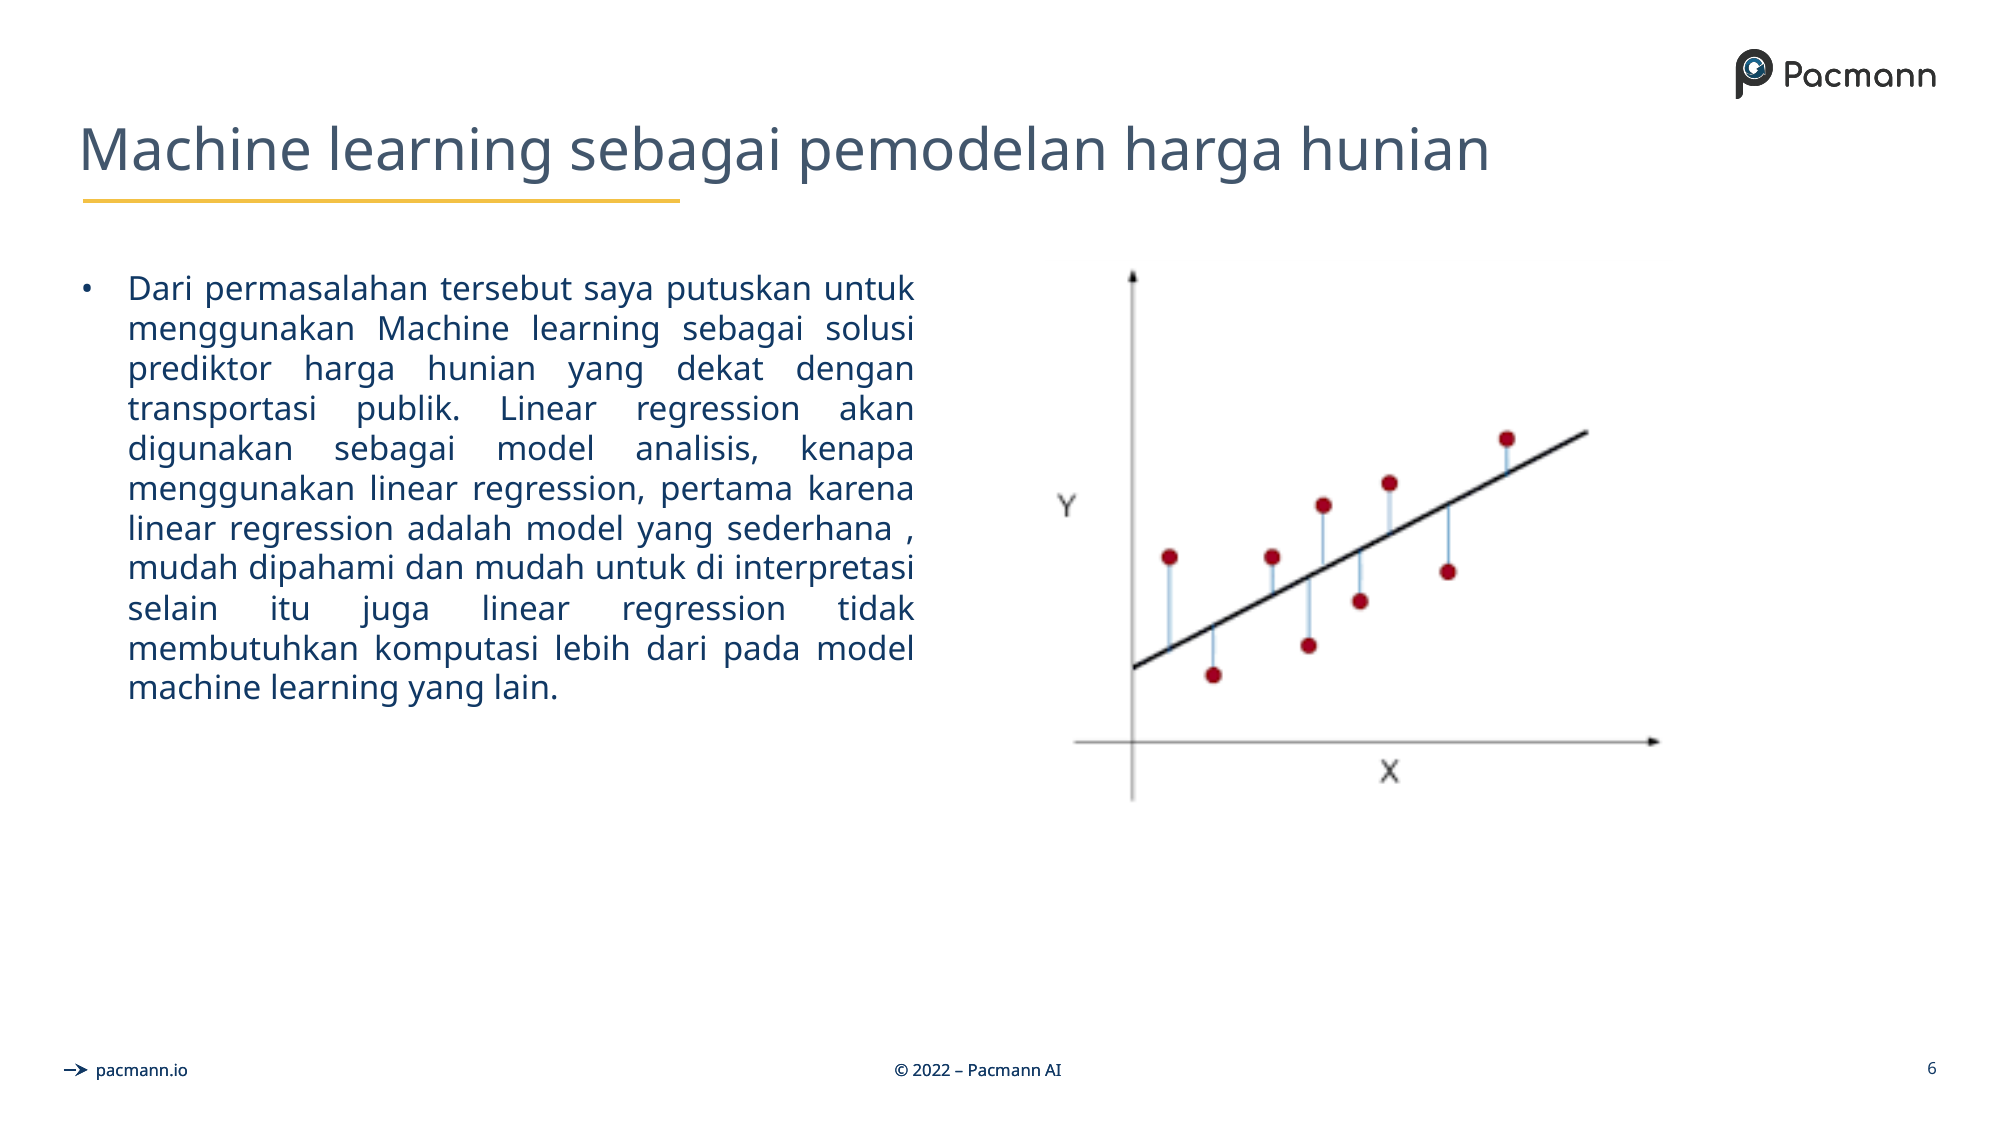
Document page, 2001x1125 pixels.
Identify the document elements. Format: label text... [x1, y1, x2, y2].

picture [1045, 259, 1674, 813]
title Machine learning sebagai pemodelan harga hunian [63, 42, 1935, 260]
text_box Dari permasalahan tersebut saya putuskan untuk menggunakan Machine learning sebagai solusi prediktor harga hunian yang dekat dengan transportasi publik. Linear regression akan digunakan sebagai model analisis, kenapa menggunakan linear regression, pertama karena linear regression adalah model yang sederhana , mudah dipahami dan mudah untuk di interpretasi selain itu juga linear regression tidak membutuhkan komputasi lebih dari pada model machine learning yang lain. [65, 259, 932, 714]
picture [1707, 36, 1966, 112]
